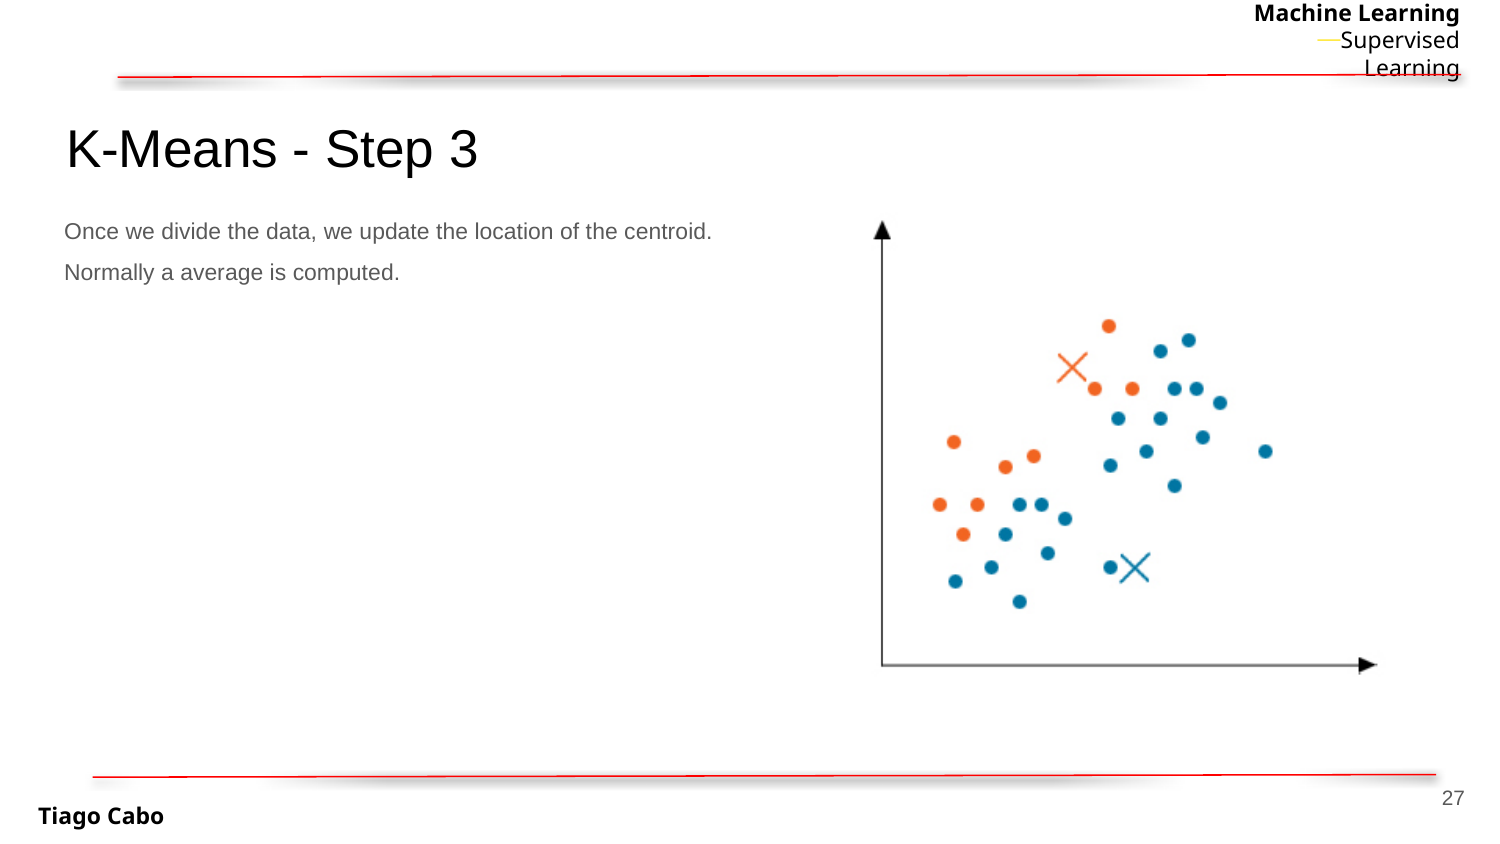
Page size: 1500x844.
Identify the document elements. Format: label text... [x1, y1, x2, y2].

list Once we divide the data, we update the location of the centroid. Normally a average is computed. [49, 187, 751, 749]
picture [857, 202, 1409, 700]
title K-Means - Step 3 [51, 99, 840, 194]
slide_number ‹#› [1389, 764, 1480, 830]
